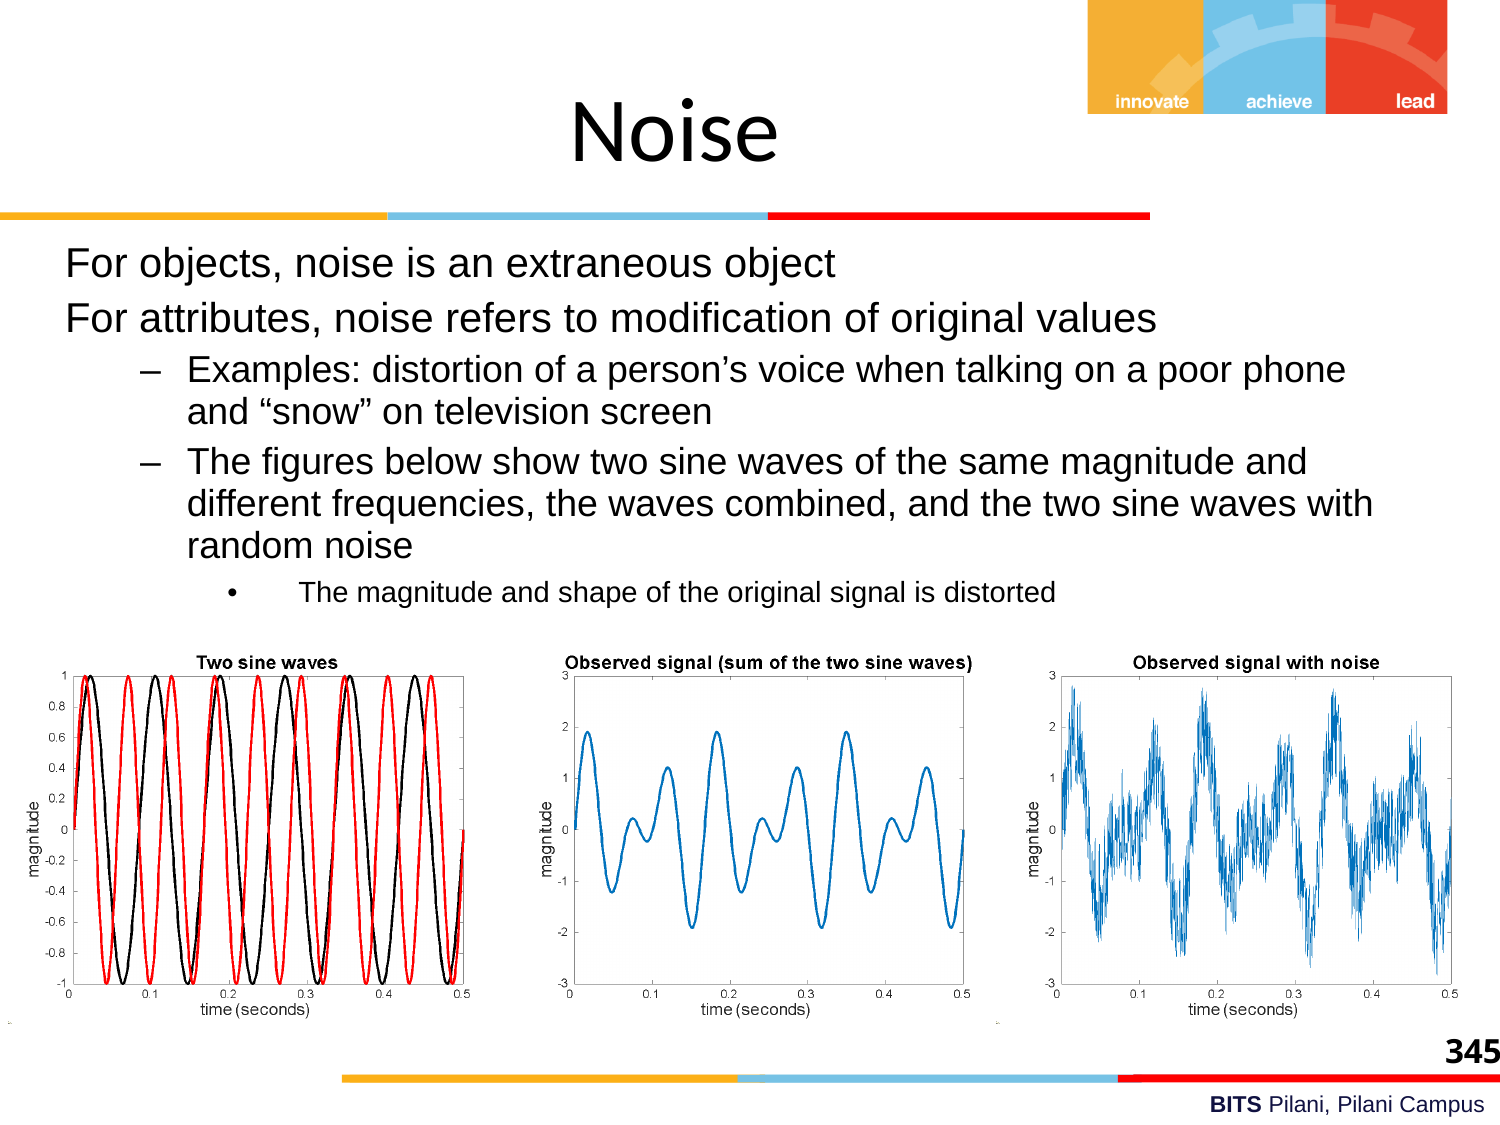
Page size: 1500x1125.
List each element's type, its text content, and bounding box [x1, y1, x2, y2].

text_box ‹#›5 [1429, 1028, 1500, 1076]
list For objects, noise is an extraneous object For attributes, noise refers to modification of original values Examples: distortion of a person’s voice when talking on a poor phone and “snow” on television screen The figures below show two sine waves of the same magnitude and different frequencies, the waves combined, and the two sine waves with random noise The magnitude and shape of the original signal is distorted [50, 232, 1400, 646]
picture [1087, 0, 1448, 114]
picture [8, 647, 1497, 1024]
title Noise [0, 45, 1350, 233]
